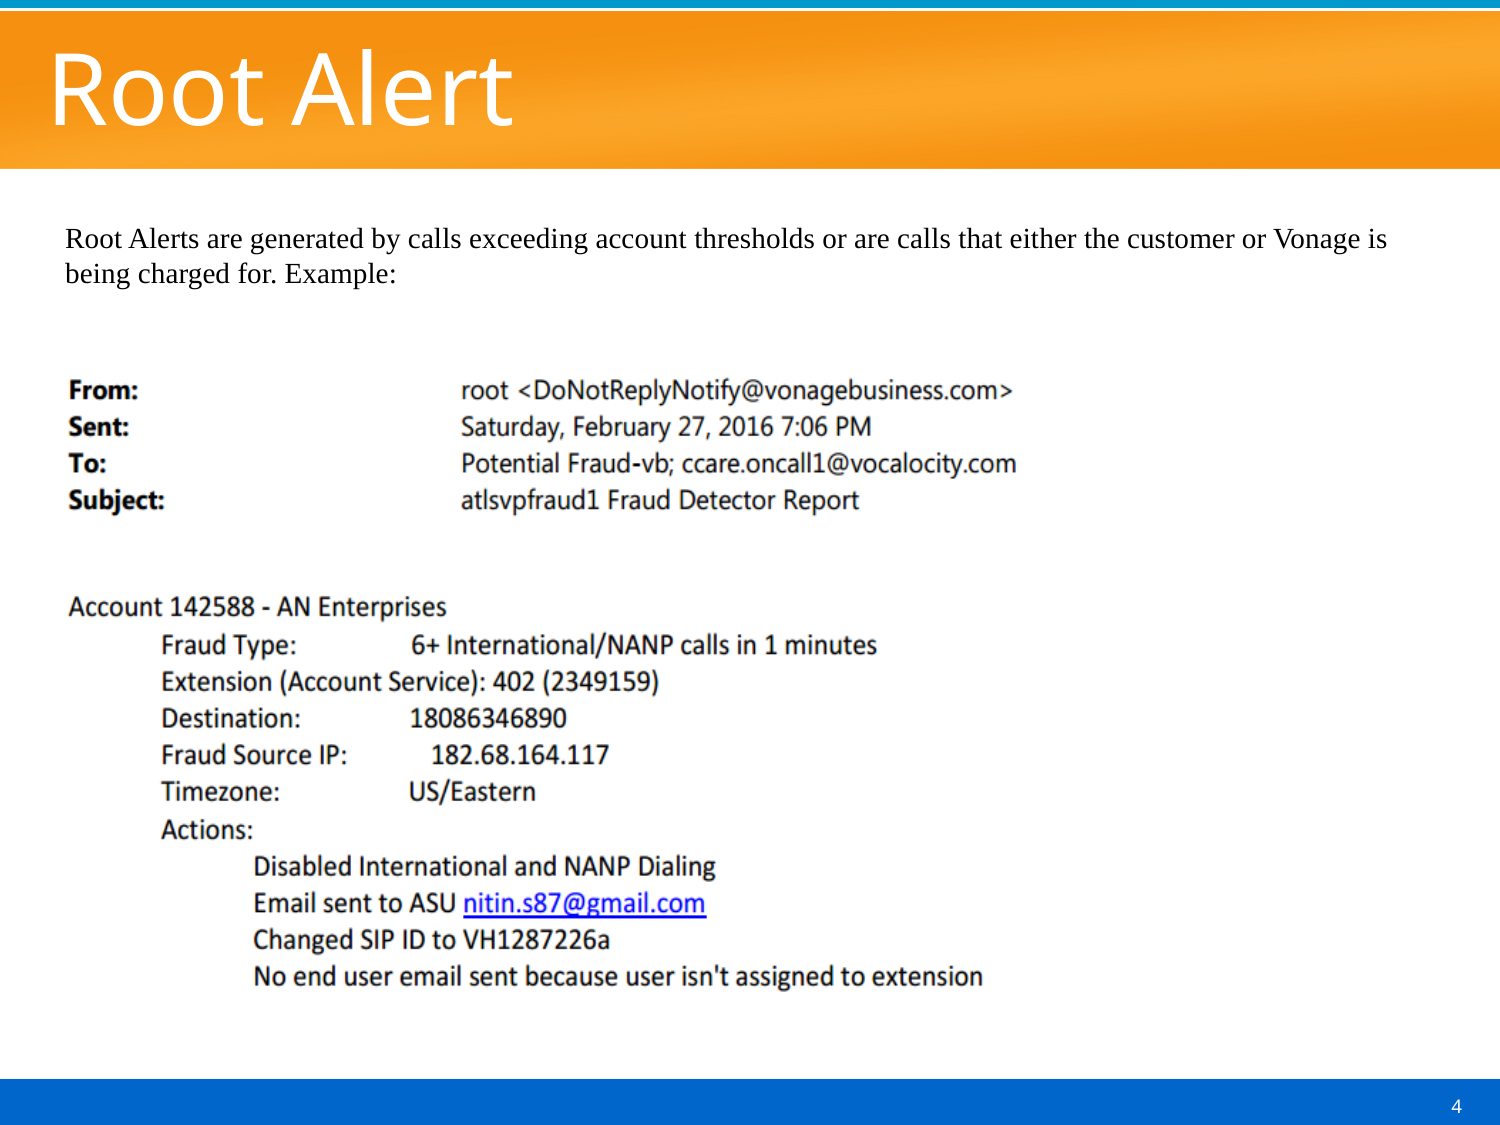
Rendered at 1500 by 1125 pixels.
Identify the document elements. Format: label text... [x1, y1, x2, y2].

title Root Alert [45, 47, 1496, 124]
picture [62, 349, 1463, 996]
list Root Alerts are generated by calls exceeding account thresholds or are calls that either the customer or Vonage is being charged for. Example: [57, 211, 1443, 313]
slide_number 4 [1451, 1092, 1500, 1122]
picture [0, 9, 1500, 168]
